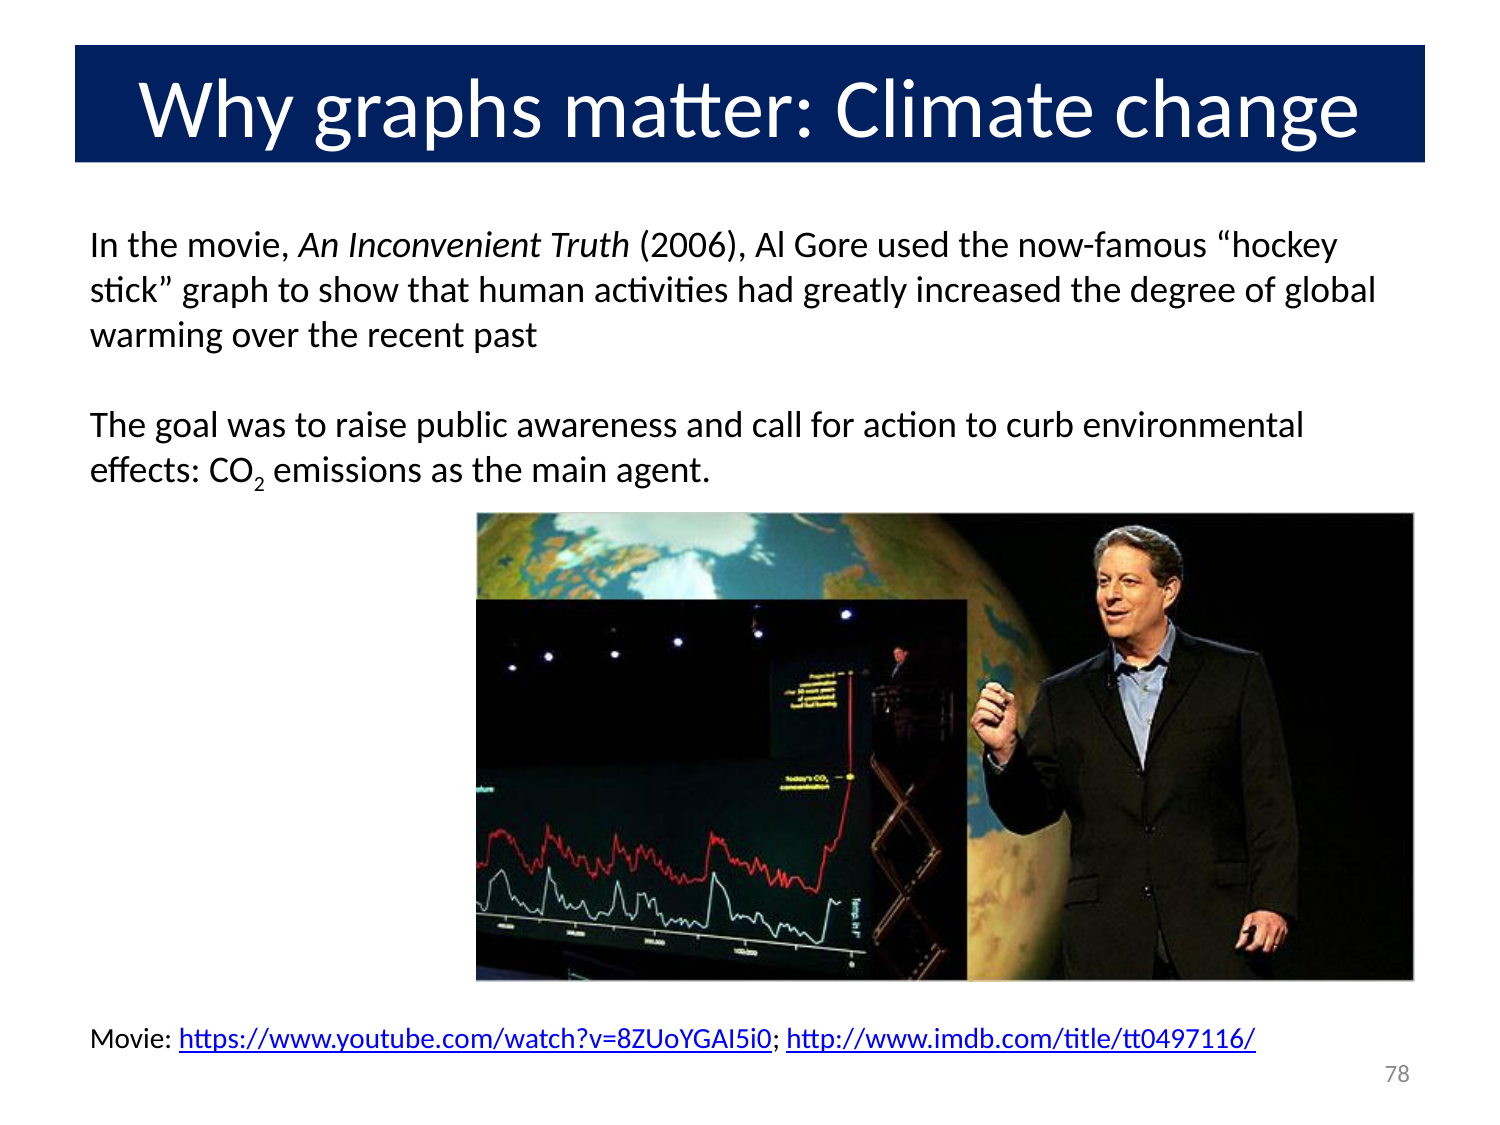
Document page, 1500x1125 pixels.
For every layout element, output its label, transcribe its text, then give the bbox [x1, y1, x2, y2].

text_box Movie: https://www.youtube.com/watch?v=8ZUoYGAI5i0; http://www.imdb.com/title/tt0497116/ [74, 1012, 1338, 1063]
slide_number 78 [1074, 1042, 1425, 1103]
text_box In the movie, An Inconvenient Truth (2006), Al Gore used the now-famous “hockey stick” graph to show that human activities had greatly increased the degree of global warming over the recent past The goal was to raise public awareness and call for action to curb environmental effects: CO2 emissions as the main agent. [74, 212, 1425, 504]
title Why graphs matter: Climate change [75, 45, 1425, 163]
picture [476, 512, 1415, 982]
